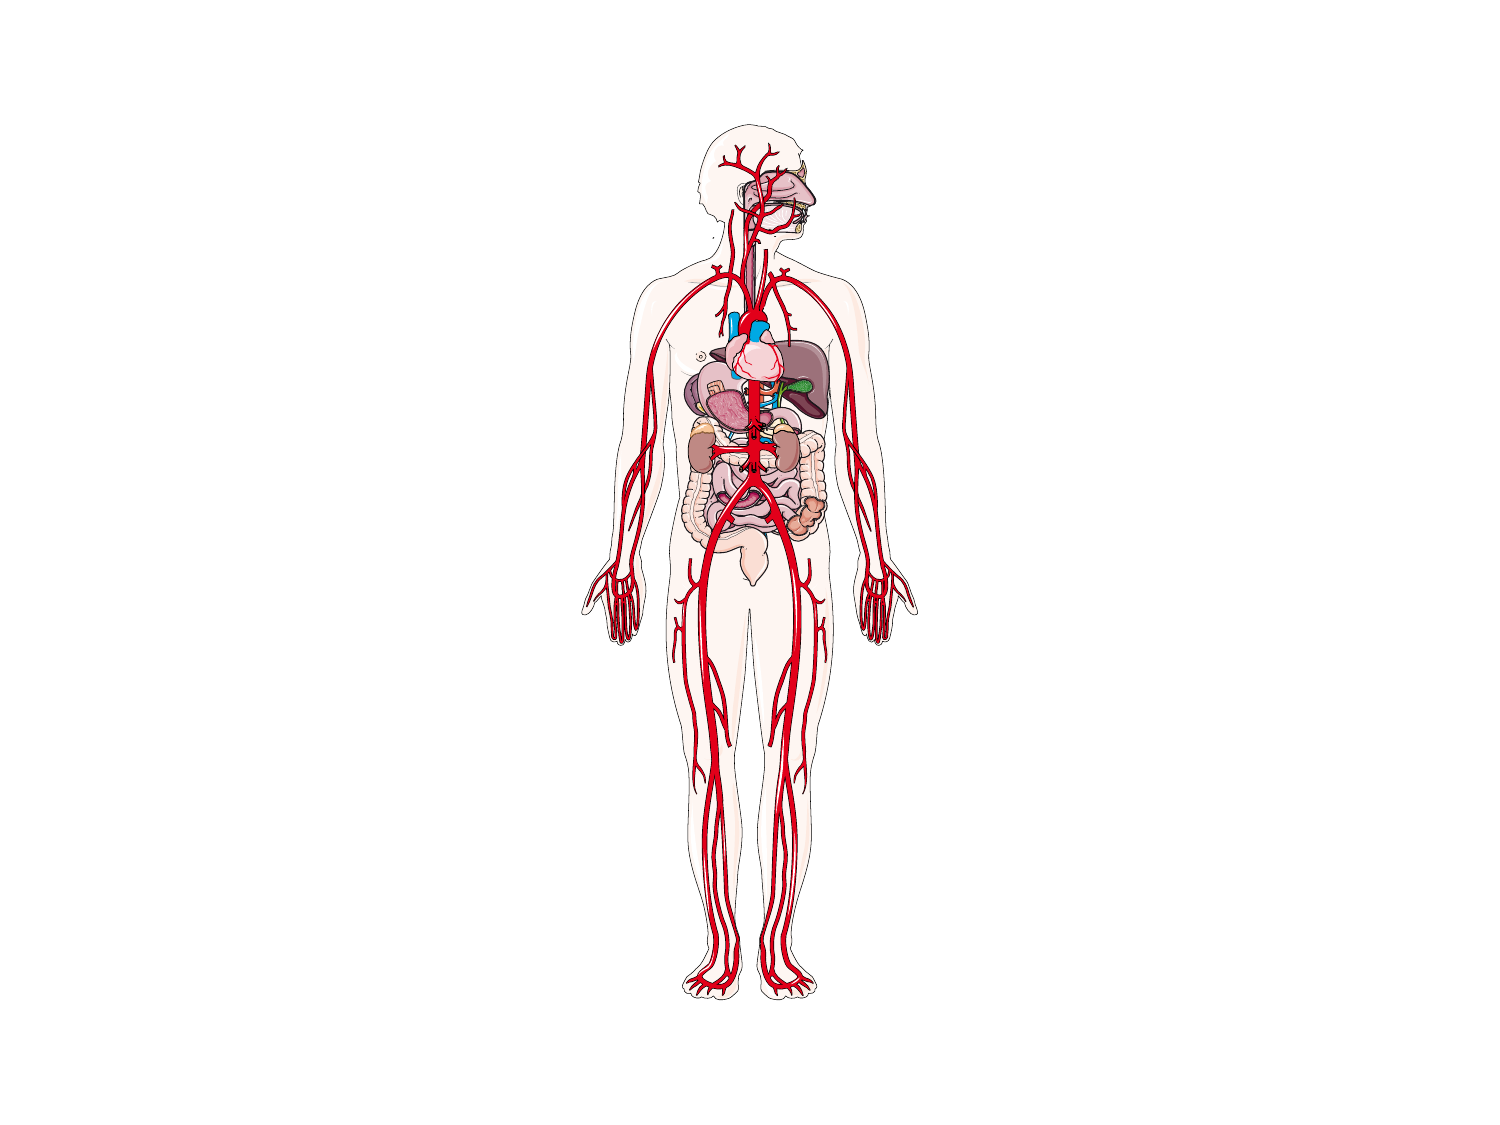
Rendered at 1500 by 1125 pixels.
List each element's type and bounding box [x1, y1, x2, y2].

text_box [579, 123, 920, 1002]
text_box [586, 143, 914, 996]
